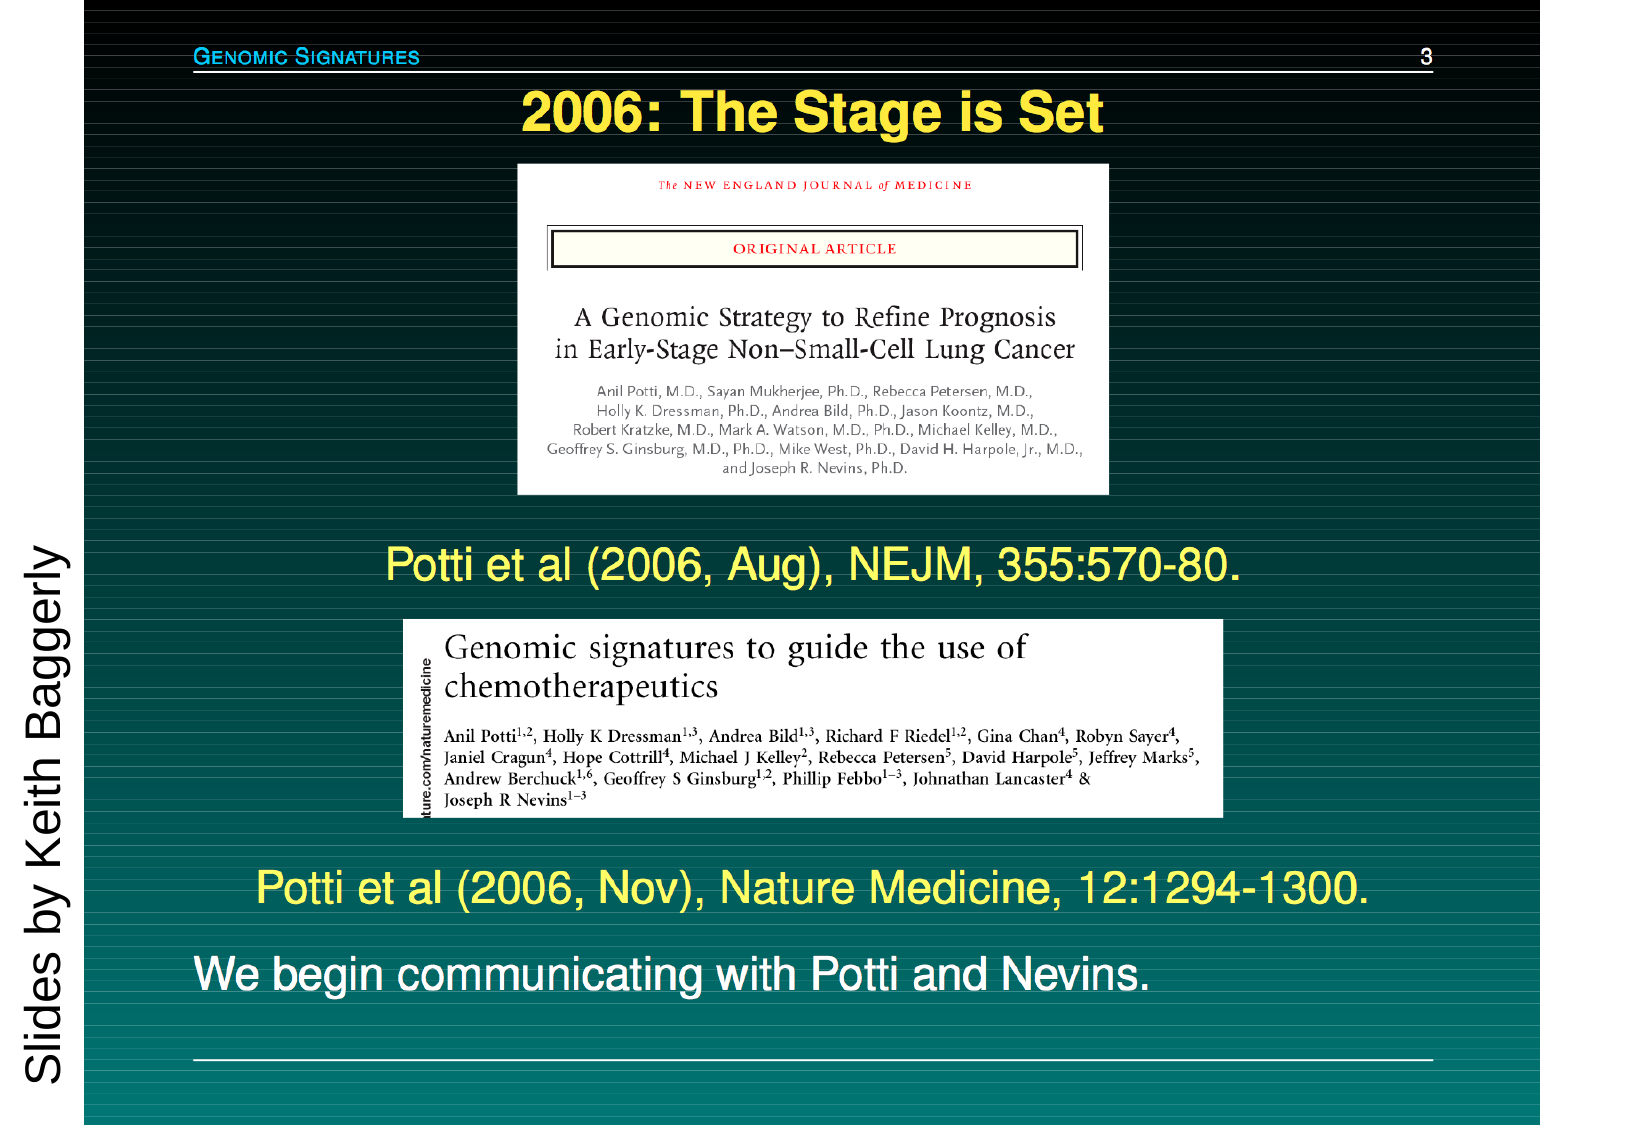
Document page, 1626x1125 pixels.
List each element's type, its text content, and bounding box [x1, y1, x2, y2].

text_box Slides by Keith Baggerly [2, 530, 78, 1102]
picture [84, 0, 1541, 1125]
